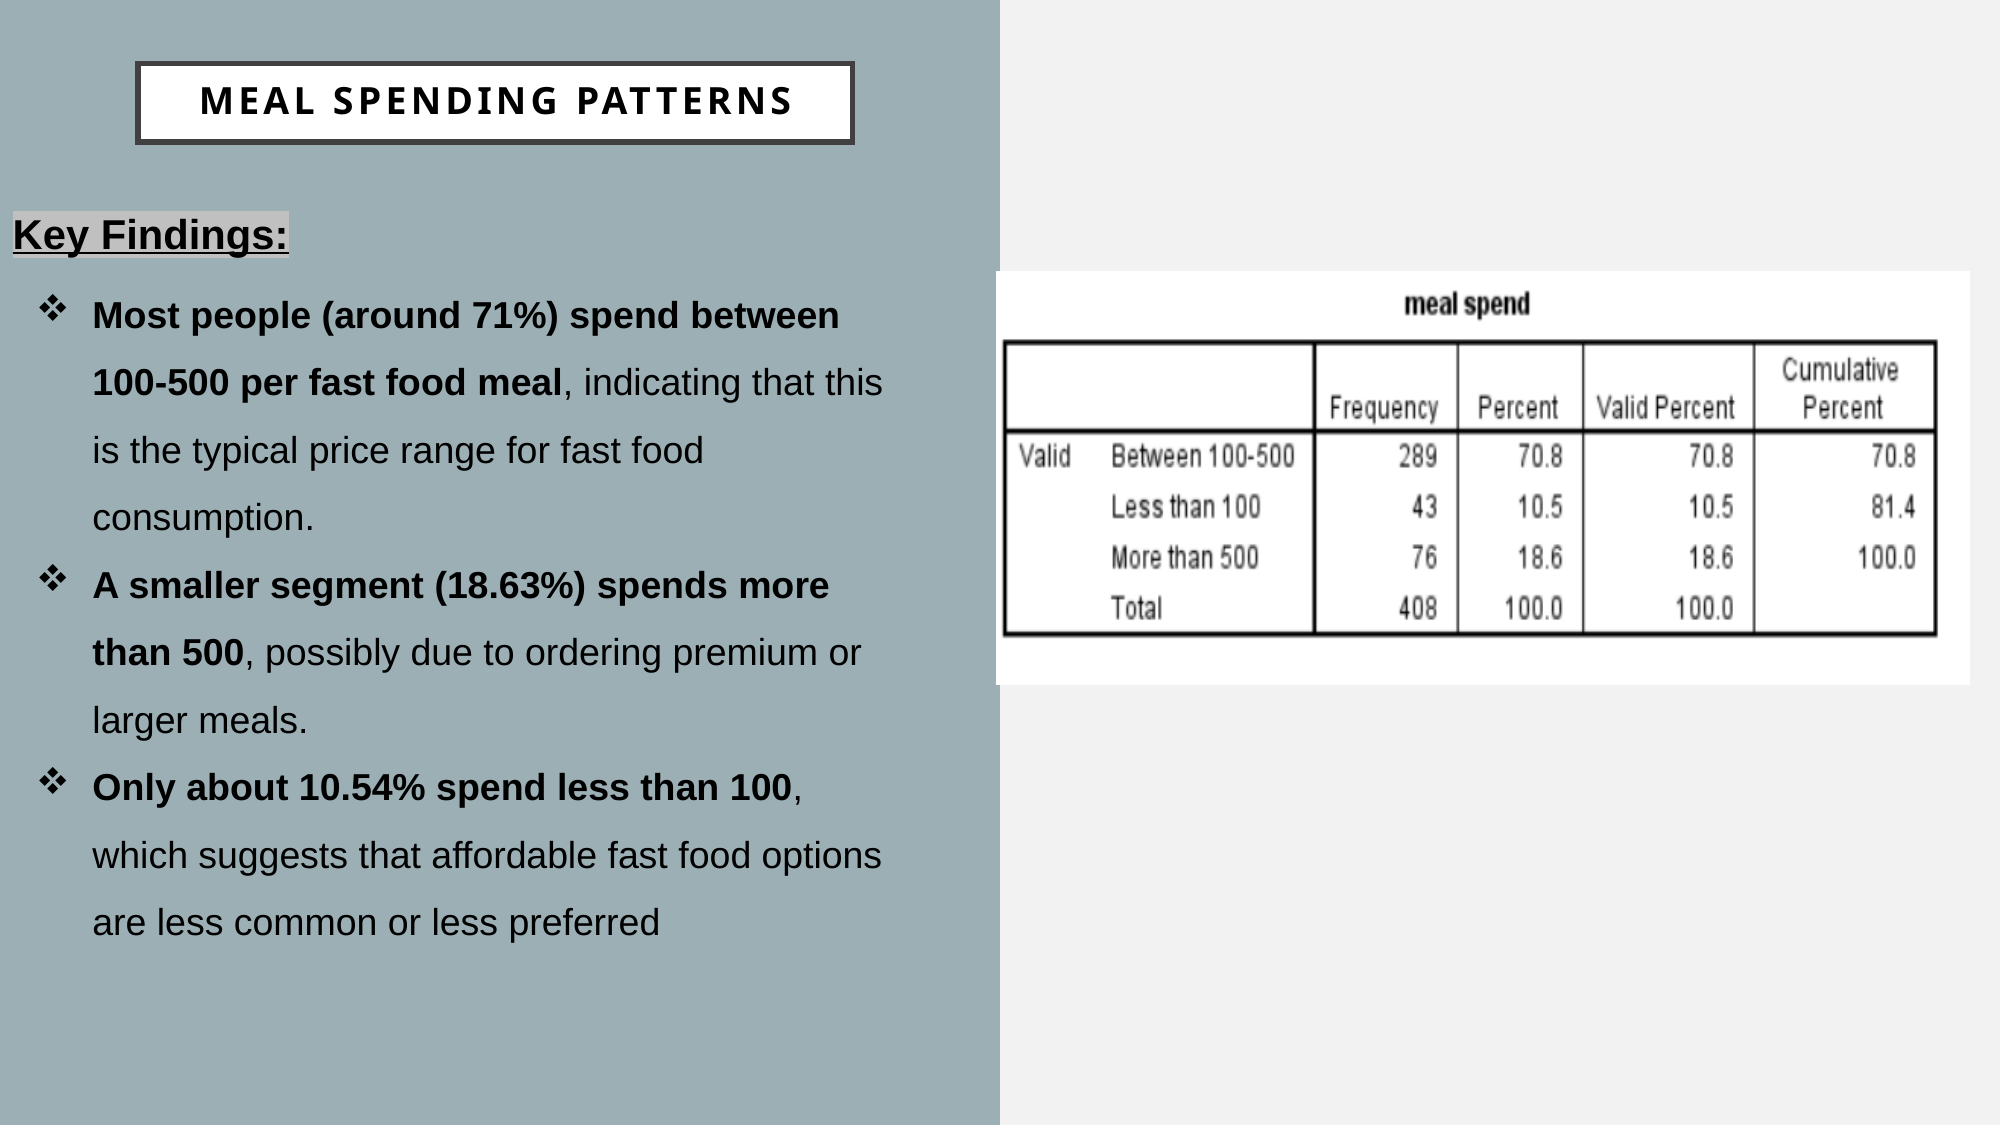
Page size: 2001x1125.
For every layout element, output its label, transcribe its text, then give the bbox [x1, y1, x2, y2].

text_box Key Findings: [0, 200, 653, 355]
text_box Meal Spending Patterns [138, 63, 853, 143]
picture [996, 271, 1970, 685]
text_box Most people (around 71%) spend between 100-500 per fast food meal, indicating that this is the typical price range for fast food consumption. A smaller segment (18.63%) spends more than 500, possibly due to ordering premium or larger meals. Only about 10.54% spend less than 100, which suggests that affordable fast food options are less common or less preferred [21, 260, 915, 951]
list [0, 358, 991, 1012]
